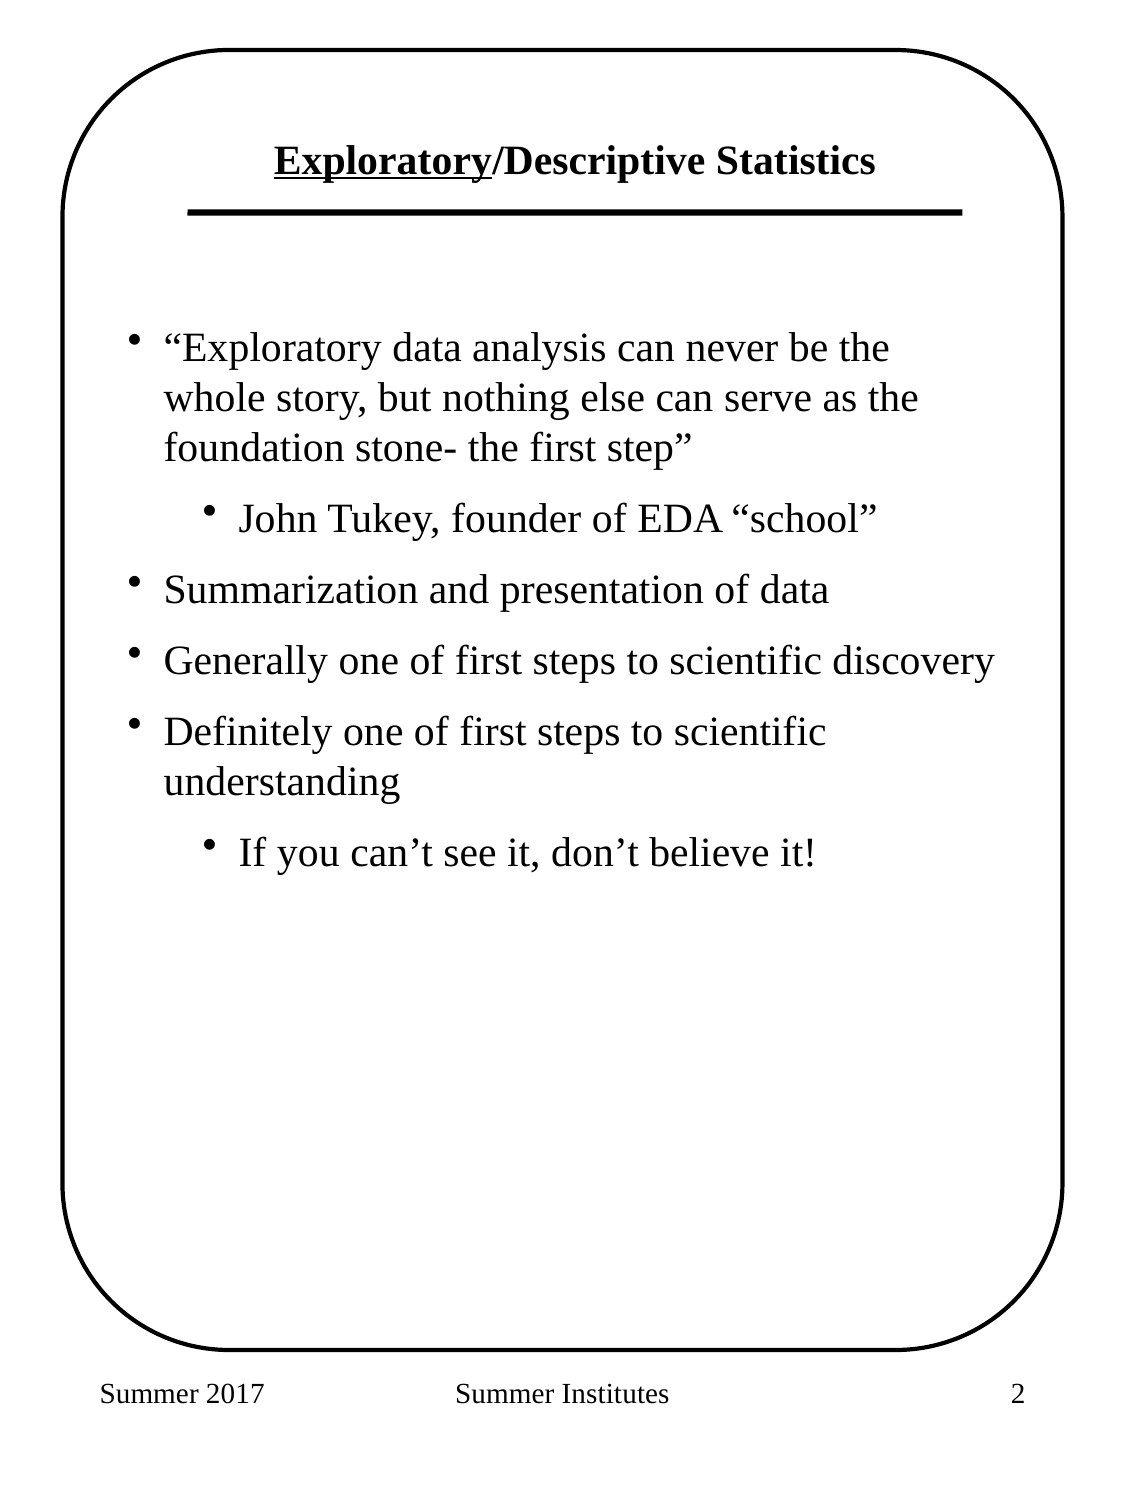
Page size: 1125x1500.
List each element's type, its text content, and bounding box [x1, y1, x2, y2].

text_box Exploratory/Descriptive Statistics [162, 125, 988, 191]
slide_number Summer 2017 [84, 1366, 319, 1467]
text_box “Exploratory data analysis can never be the whole story, but nothing else can serve as the foundation stone- the first step” John Tukey, founder of EDA “school” Summarization and presentation of data Generally one of first steps to scientific discovery Definitely one of first steps to scientific understanding If you can’t see it, don’t believe it! [112, 312, 1013, 882]
footer Summer Institutes [384, 1366, 741, 1467]
slide_number 30 [806, 1366, 1041, 1467]
